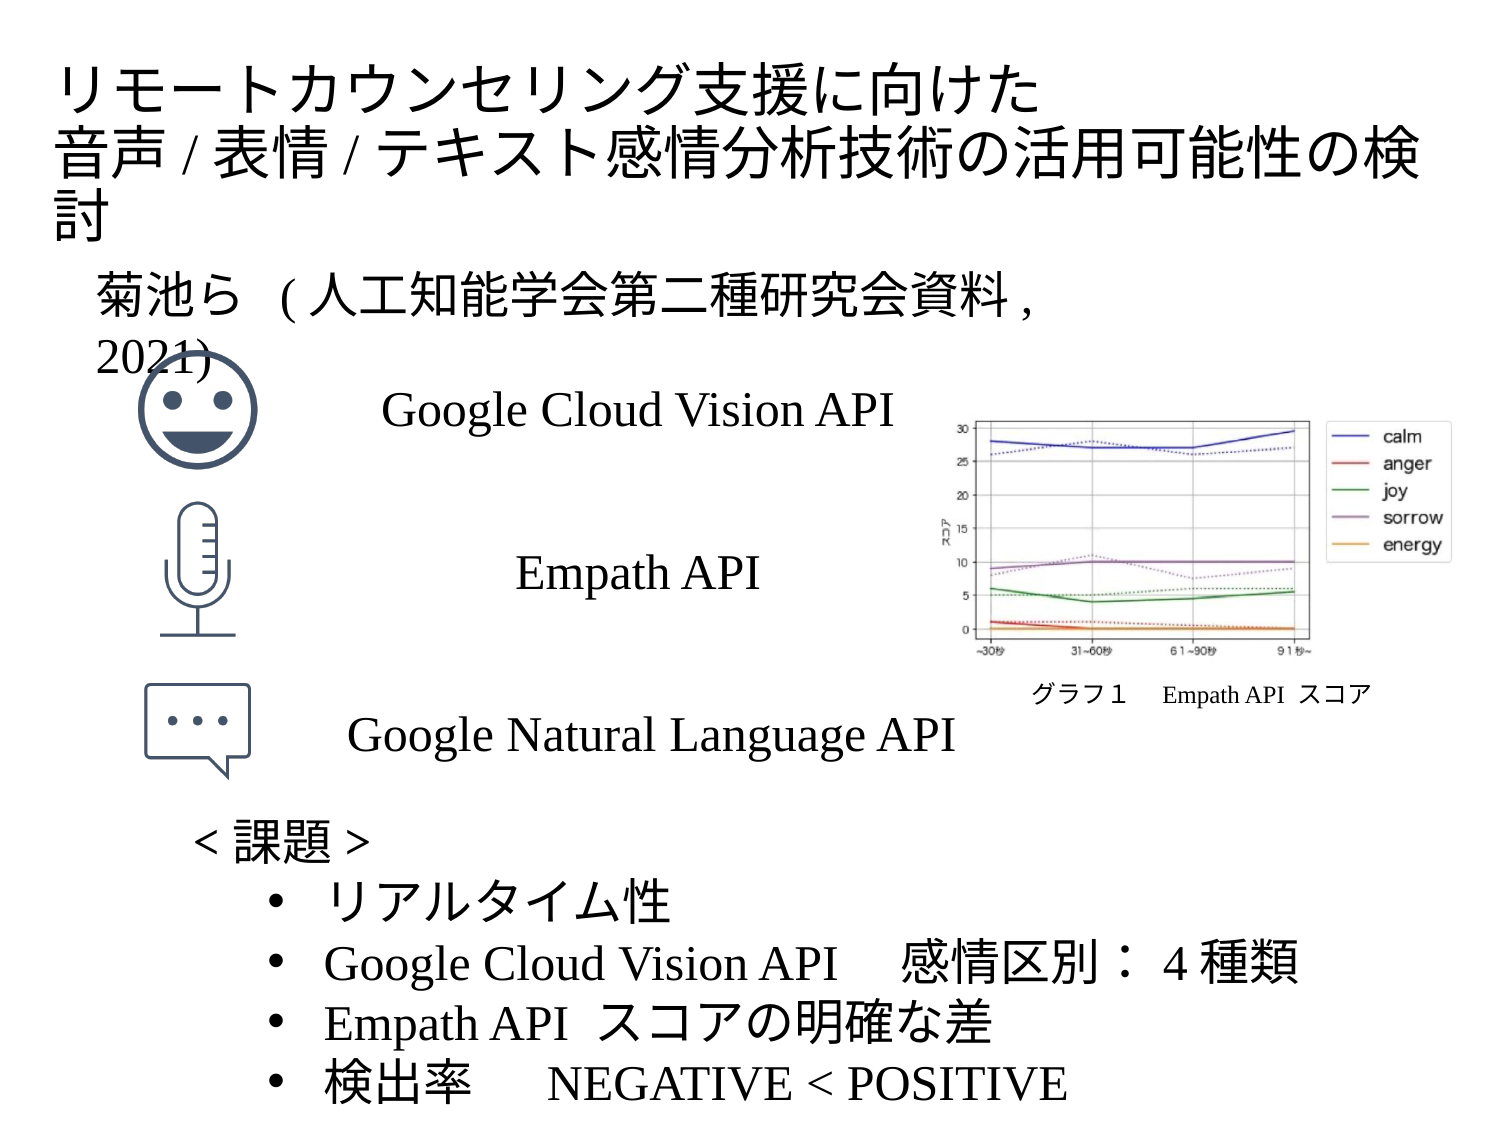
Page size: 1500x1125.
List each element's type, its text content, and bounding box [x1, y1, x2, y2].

text_box <課題> リアルタイム性 Google Cloud Vision API 感情区別：4種類 Empath API スコアの明確な差 検出率 NEGATIVE < POSITIVE [177, 807, 1323, 1118]
text_box リモートカウンセリング支援に向けた 音声/表情/テキスト感情分析技術の活用可能性の検討 [37, 53, 1463, 165]
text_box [122, 334, 1479, 807]
text_box 菊池ら (人工知能学会第二種研究会資料, 2021) [80, 255, 1142, 391]
